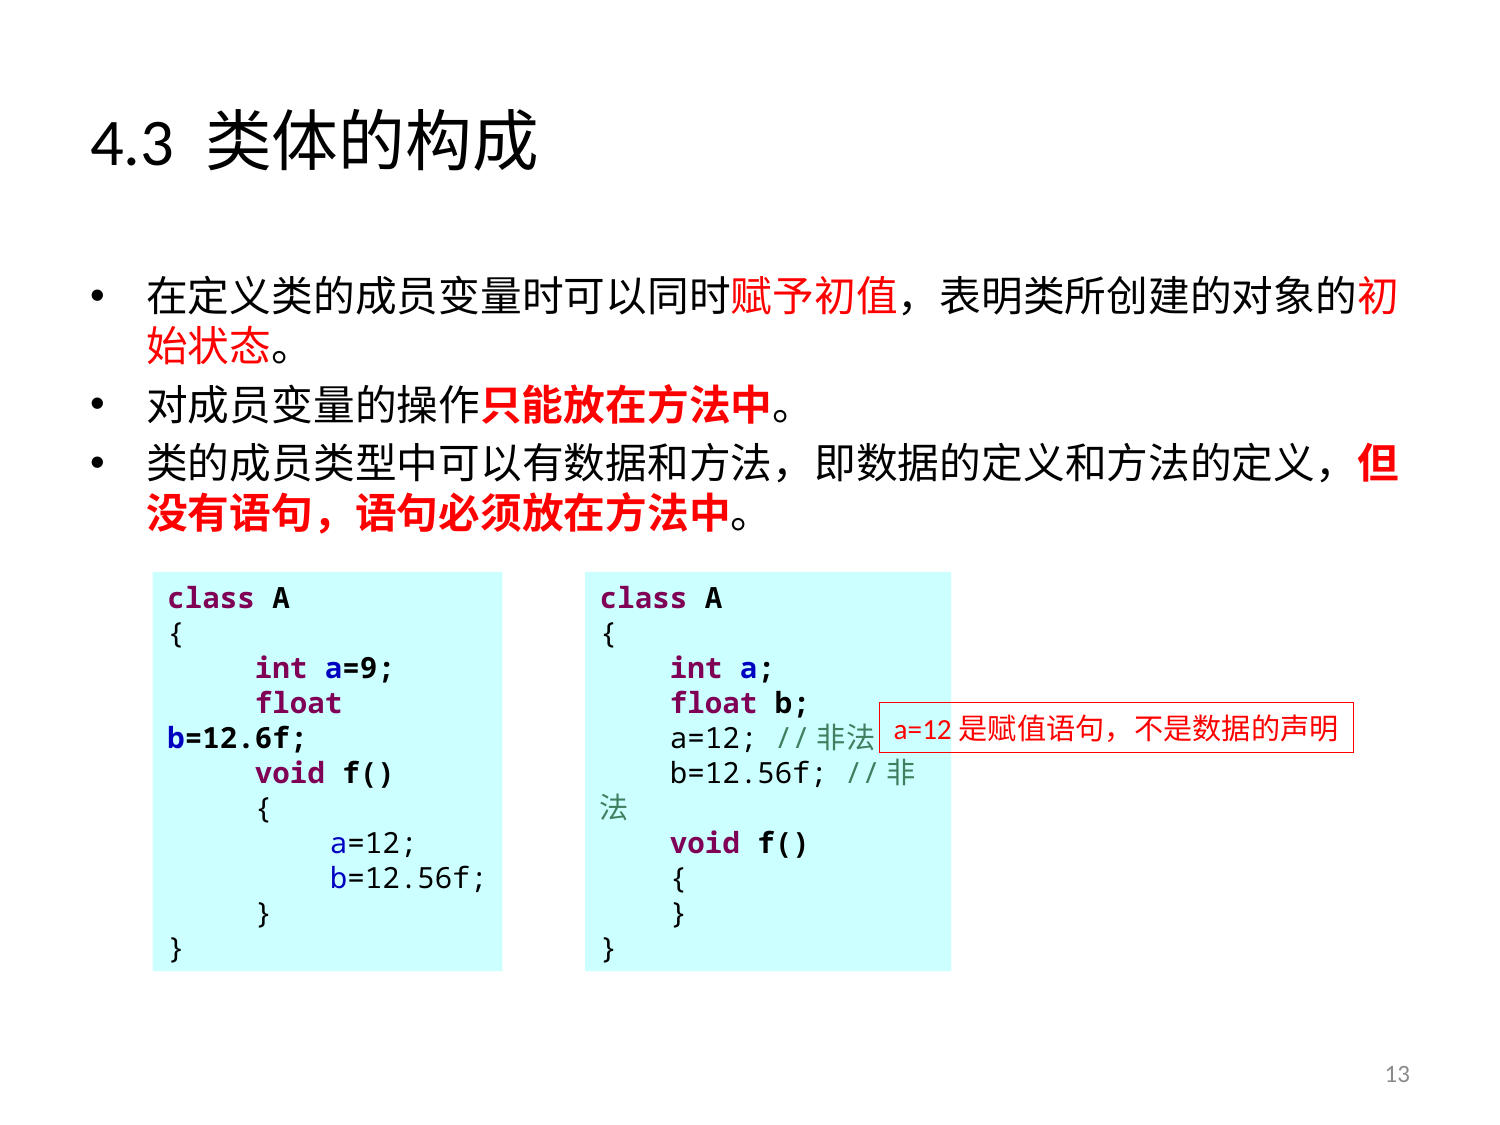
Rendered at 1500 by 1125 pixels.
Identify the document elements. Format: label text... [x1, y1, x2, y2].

list 在定义类的成员变量时可以同时赋予初值，表明类所创建的对象的初始状态。 对成员变量的操作只能放在方法中。 类的成员类型中可以有数据和方法，即数据的定义和方法的定义，但没有语句，语句必须放在方法中。 [75, 262, 1425, 1005]
slide_number 13 [1074, 1042, 1425, 1103]
text_box class A { int a; float b; a=12; //非法 b=12.56f; //非法 void f() { } } [585, 571, 952, 972]
title 4.3 类体的构成 [75, 45, 1425, 233]
text_box a=12是赋值语句，不是数据的声明 [879, 702, 1354, 753]
text_box class A { int a=9; float b=12.6f; void f() { a=12; b=12.56f; } } [152, 571, 503, 972]
